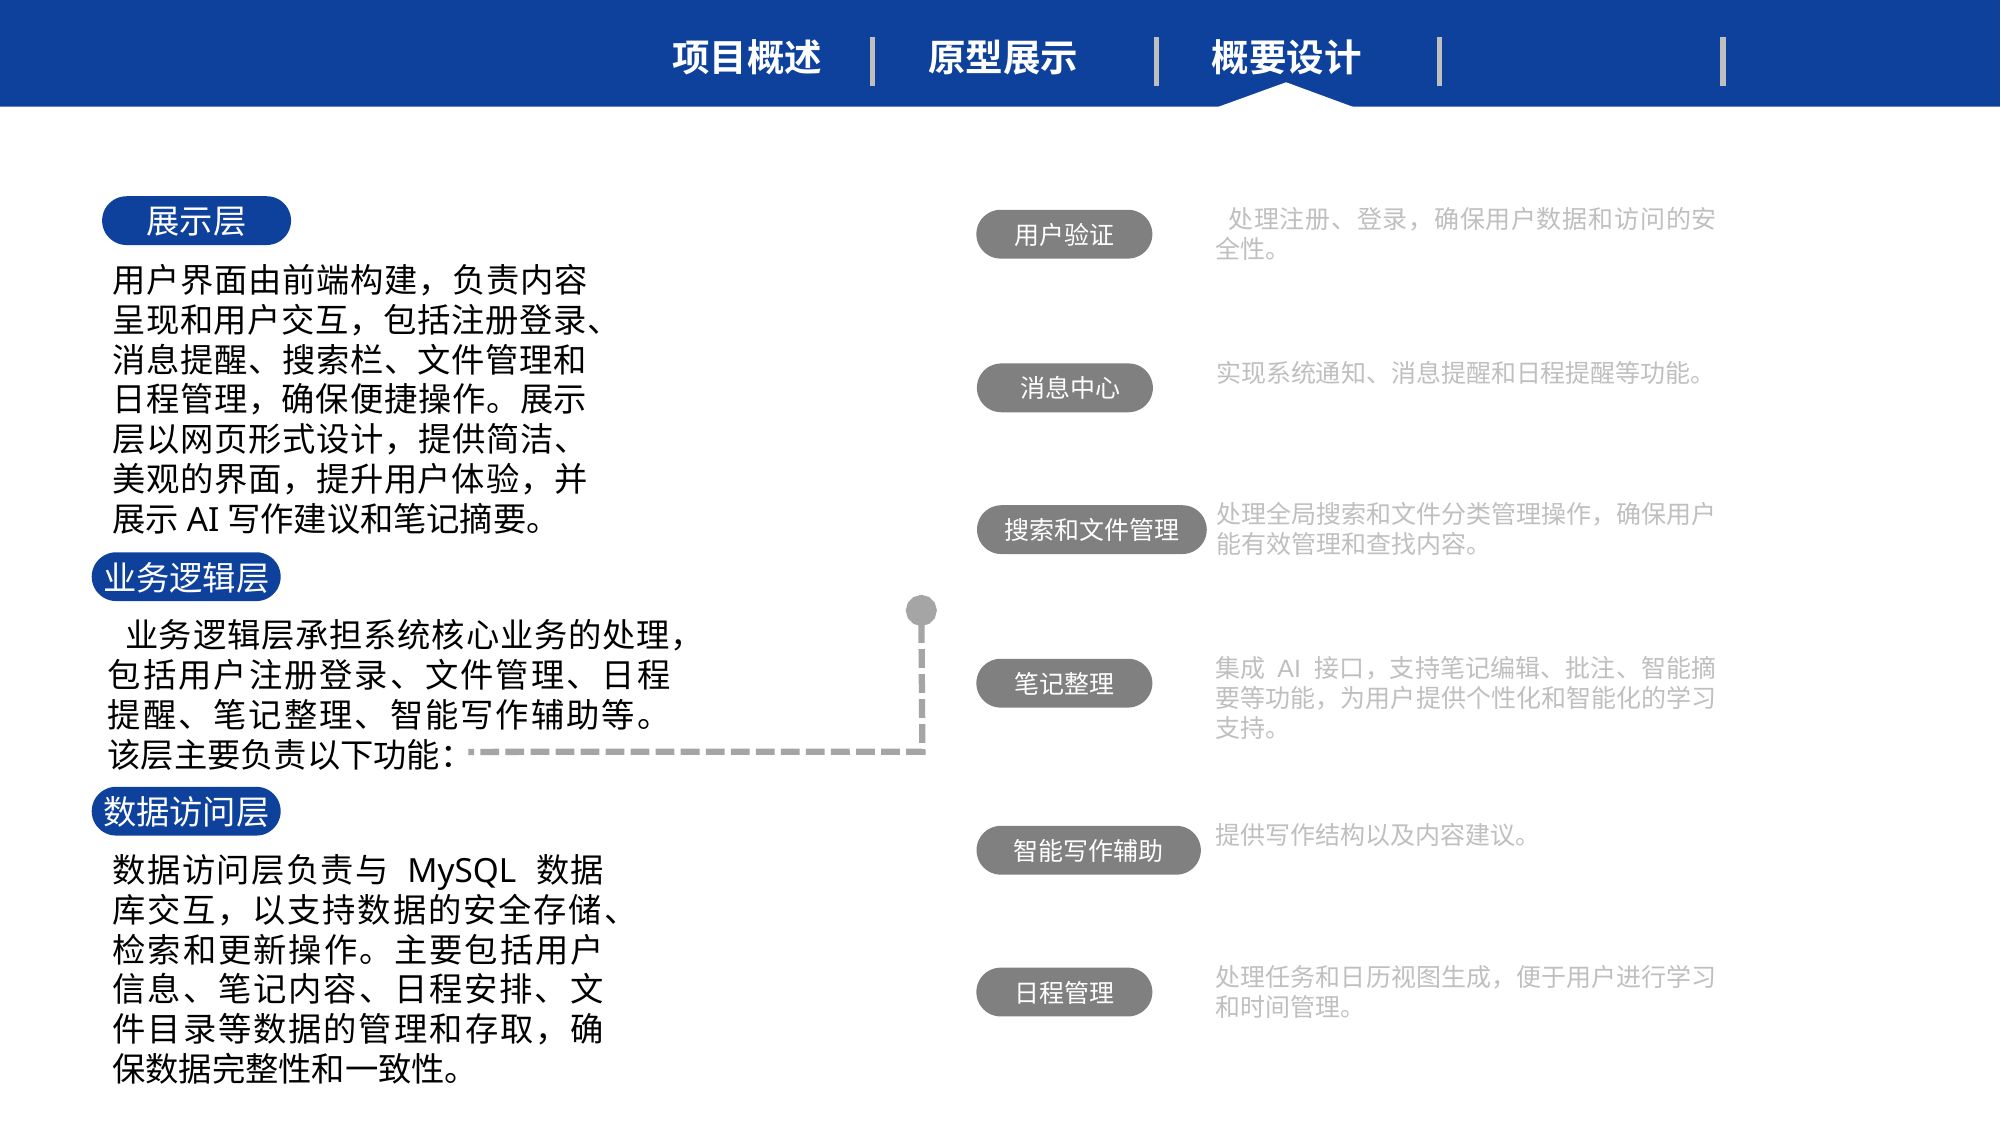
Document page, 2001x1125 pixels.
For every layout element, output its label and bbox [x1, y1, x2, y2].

text_box [976, 491, 1733, 568]
text_box [976, 196, 1732, 272]
text_box [0, 0, 2000, 107]
text_box [91, 786, 609, 1047]
text_box [976, 645, 1732, 751]
text_box [102, 172, 592, 545]
text_box [976, 349, 1733, 413]
text_box [4, 804, 2000, 1123]
text_box [91, 552, 676, 779]
text_box [676, 600, 932, 753]
text_box [976, 812, 1732, 875]
text_box [976, 954, 1732, 1030]
